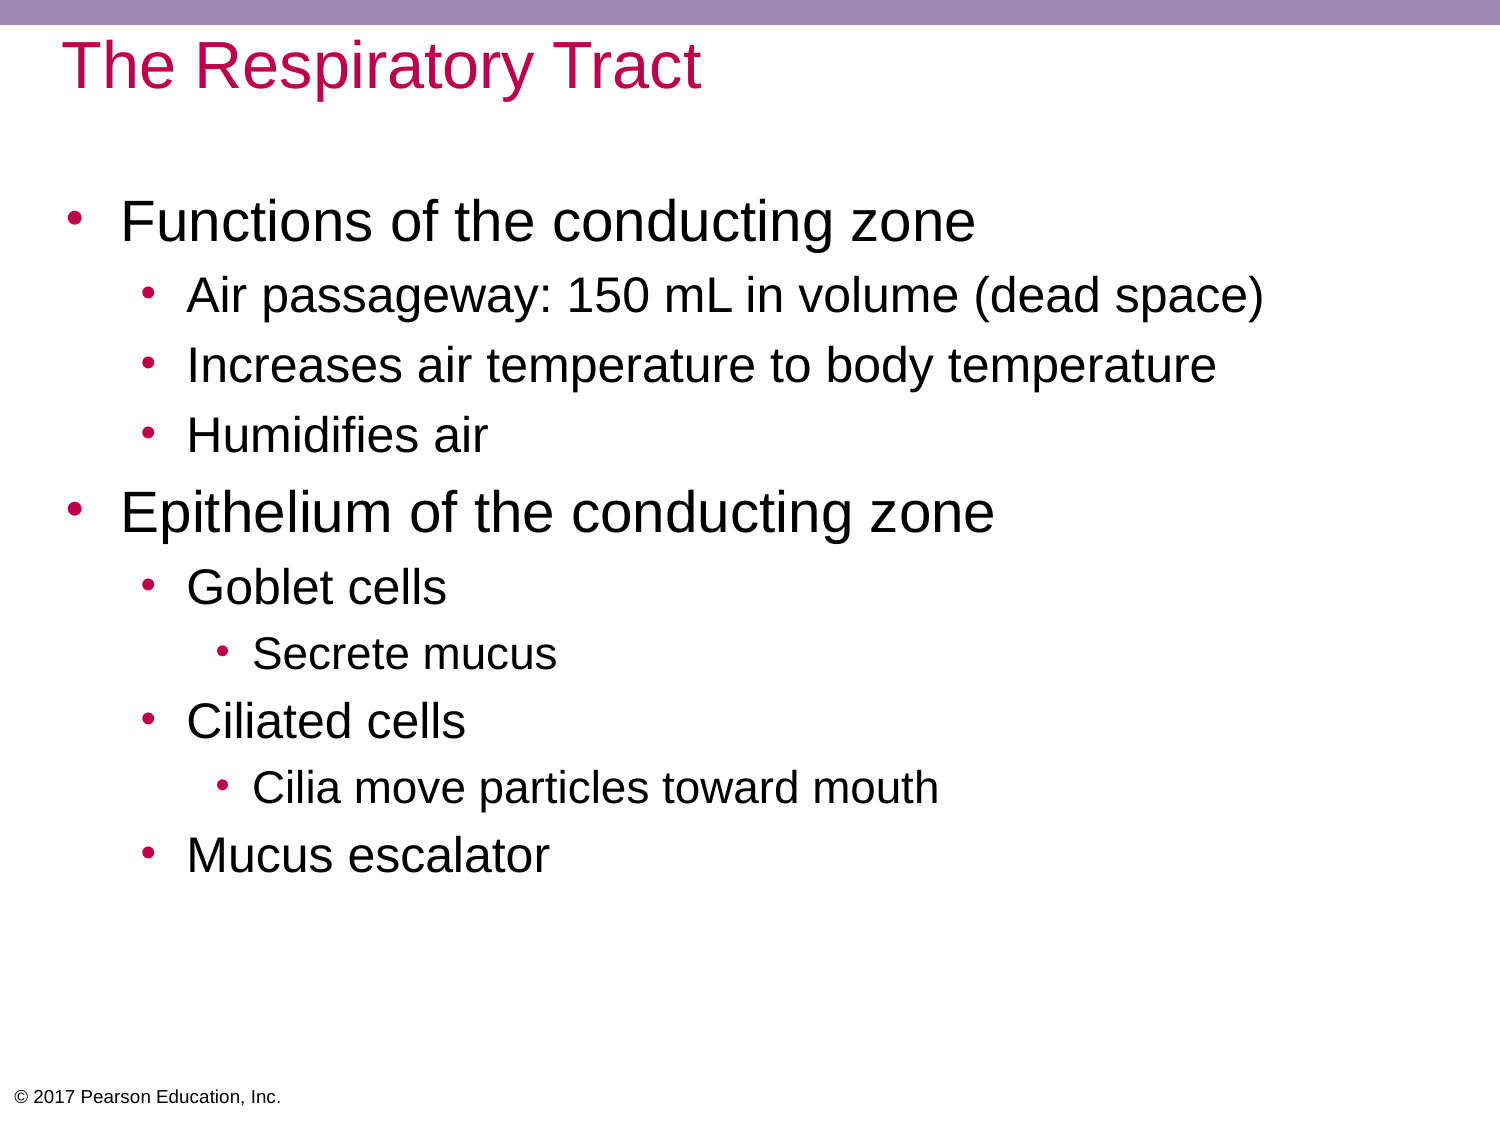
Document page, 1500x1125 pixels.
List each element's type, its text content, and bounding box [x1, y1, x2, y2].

title The Respiratory Tract [46, 14, 1500, 110]
list Functions of the conducting zone Air passageway: 150 mL in volume (dead space) Increases air temperature to body temperature Humidifies air Epithelium of the conducting zone Goblet cells Secrete mucus Ciliated cells Cilia move particles toward mouth Mucus escalator [49, 175, 1450, 1038]
